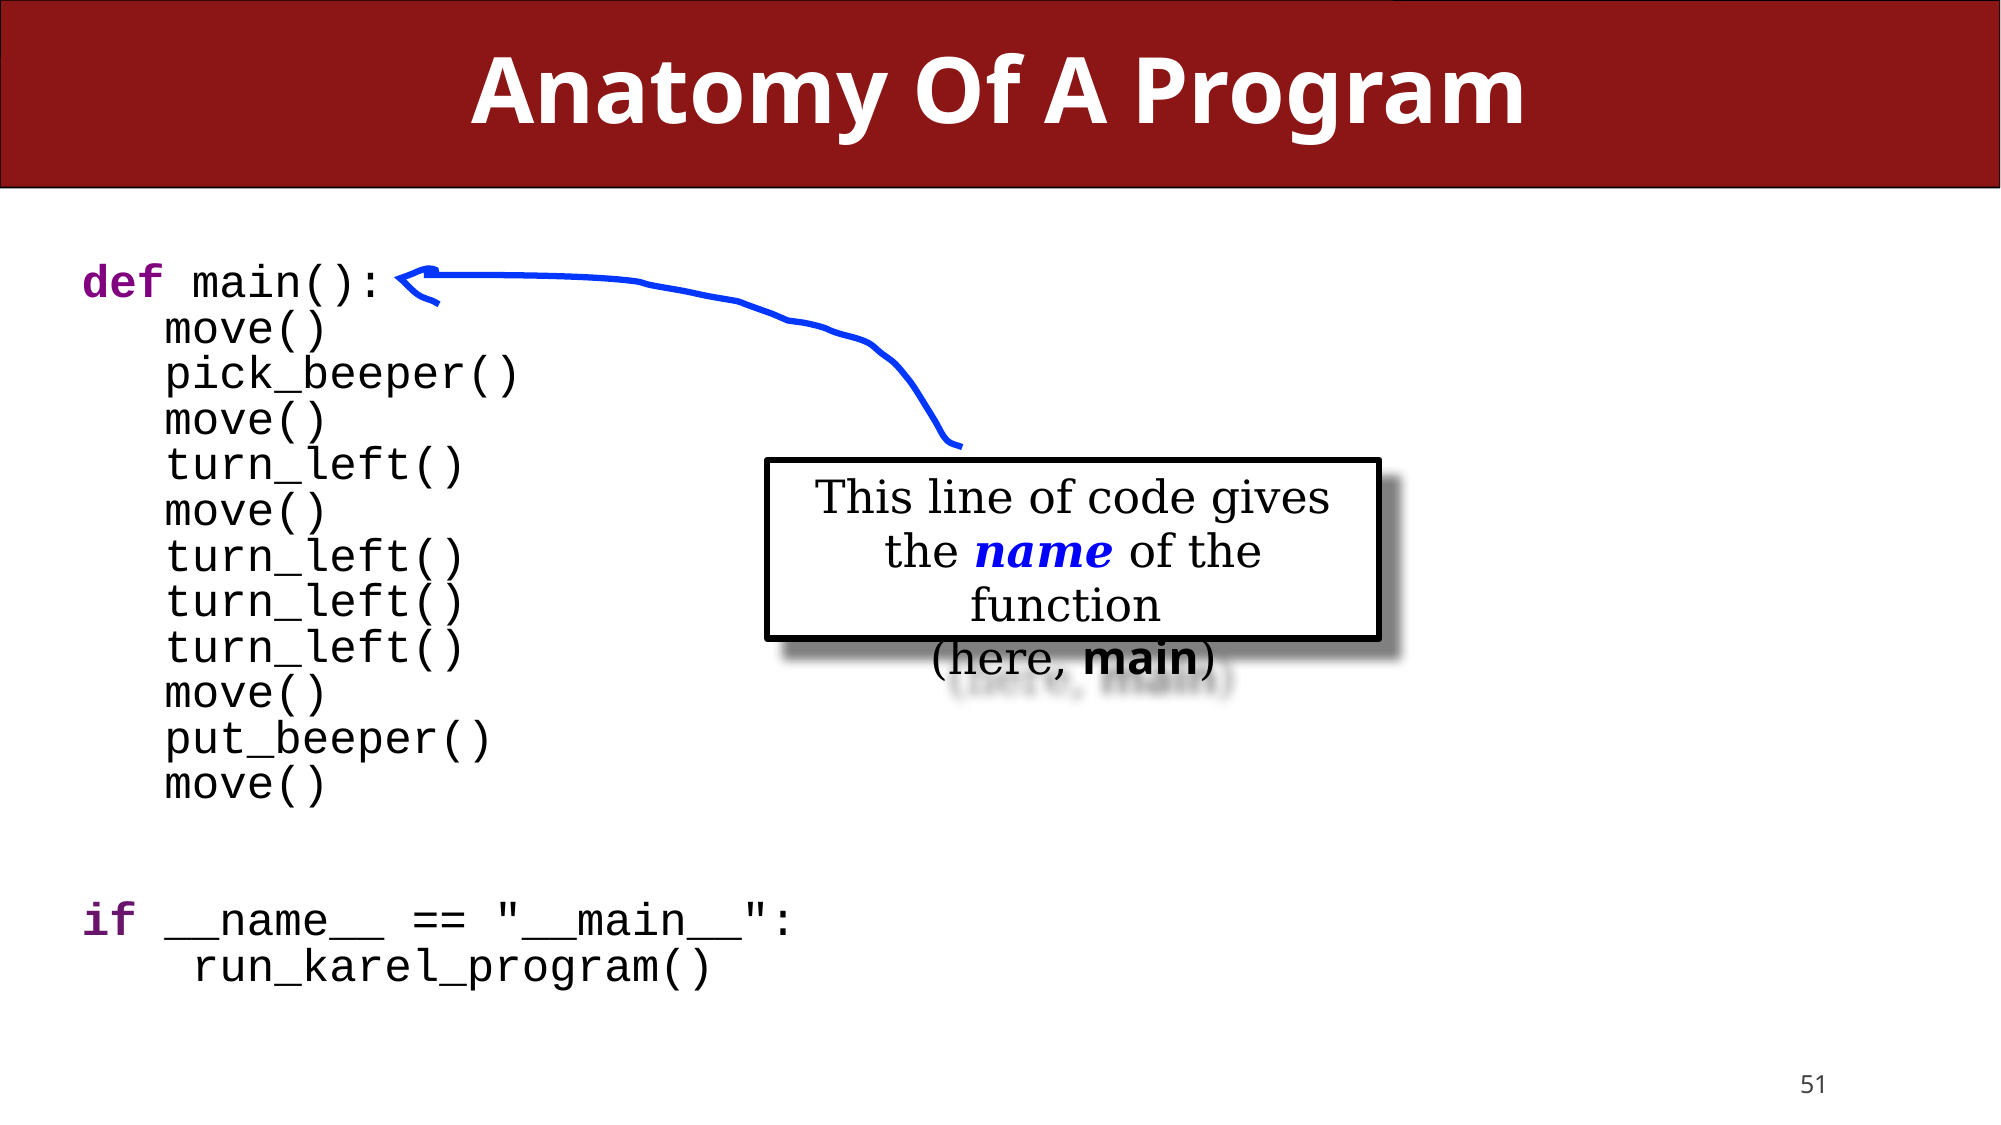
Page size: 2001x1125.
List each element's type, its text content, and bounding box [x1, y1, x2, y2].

title Anatomy Of A Program [75, 0, 1925, 188]
text_box def main(): move() pick_beeper() move() turn_left() move() turn_left() turn_left() turn_left() move() put_beeper() move() if __name__ == "__main__": run_karel_program() [62, 239, 1378, 1103]
text_box [398, 268, 963, 448]
text_box This line of code gives the name of the function (here, main) [767, 459, 1380, 639]
